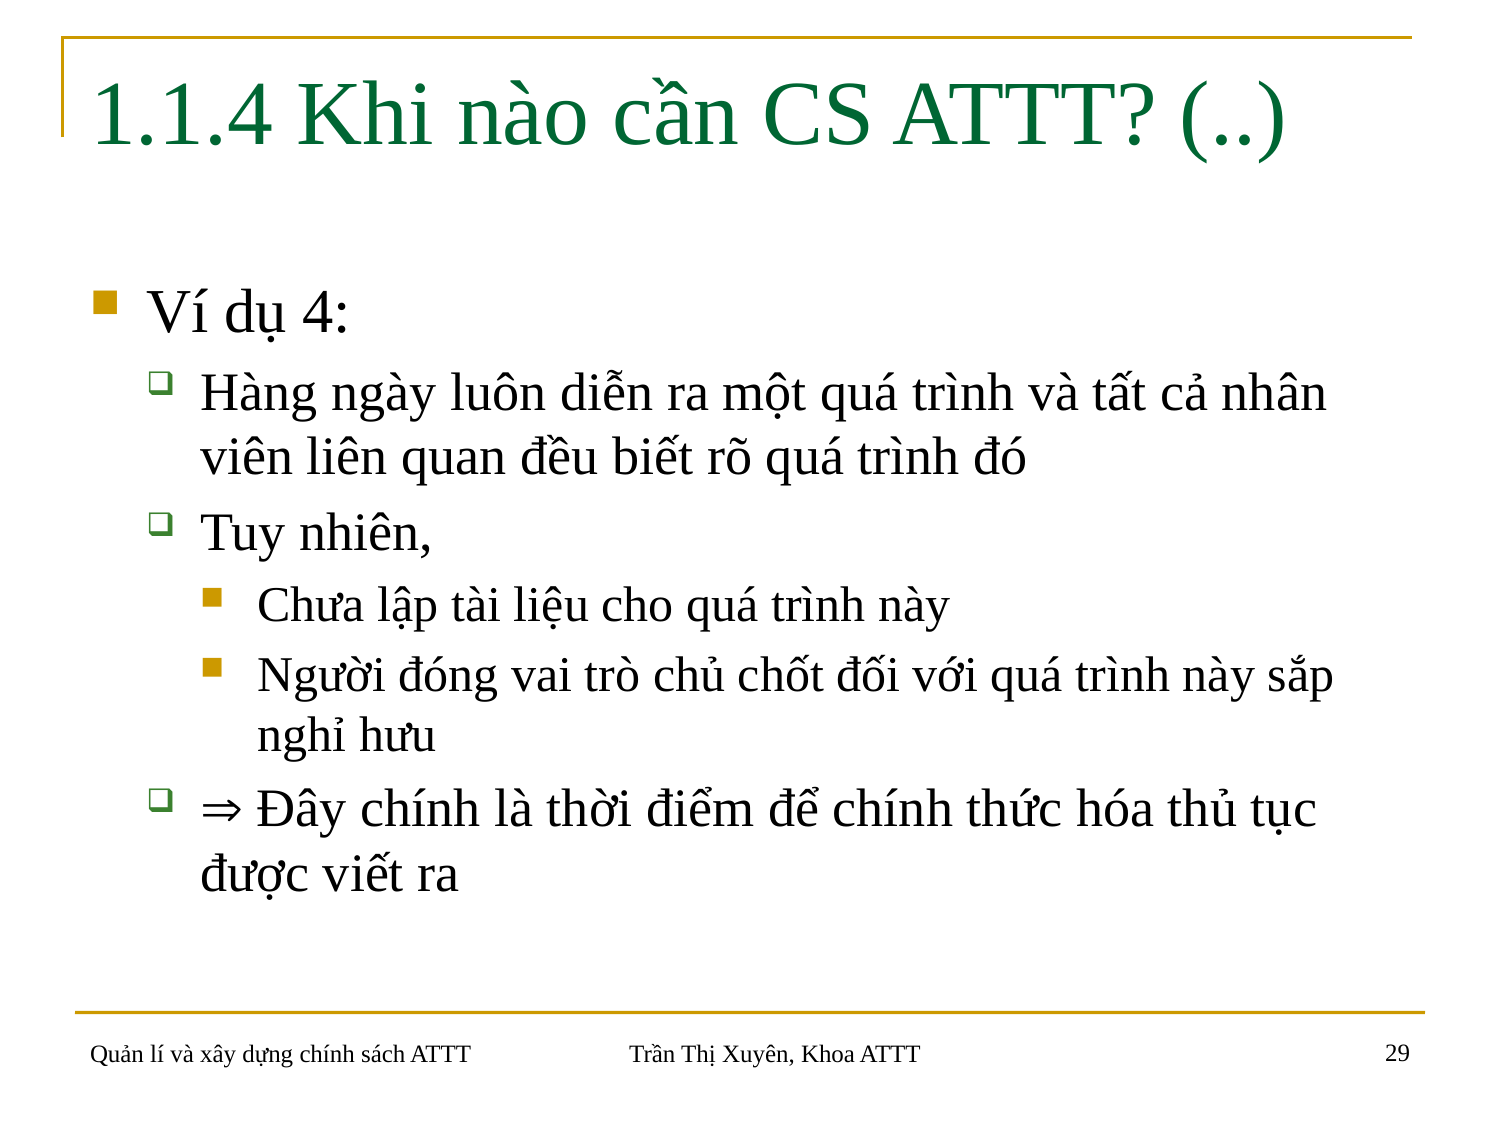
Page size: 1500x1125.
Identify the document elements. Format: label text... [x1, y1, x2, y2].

title 1.1.4 Khi nào cần CS ATTT? (..) [75, 45, 1425, 233]
footer Trần Thị Xuyên, Khoa ATTT [562, 999, 988, 1075]
list Ví dụ 4: Hàng ngày luôn diễn ra một quá trình và tất cả nhân viên liên quan đều biết rõ quá trình đó Tuy nhiên, Chưa lập tài liệu cho quá trình này Người đóng vai trò chủ chốt đối với quá trình này sắp nghỉ hưu  Đây chính là thời điểm để chính thức hóa thủ tục được viết ra [75, 262, 1425, 1006]
slide_number 29 [1074, 999, 1425, 1075]
slide_number Quản lí và xây dựng chính sách ATTT [75, 999, 500, 1075]
